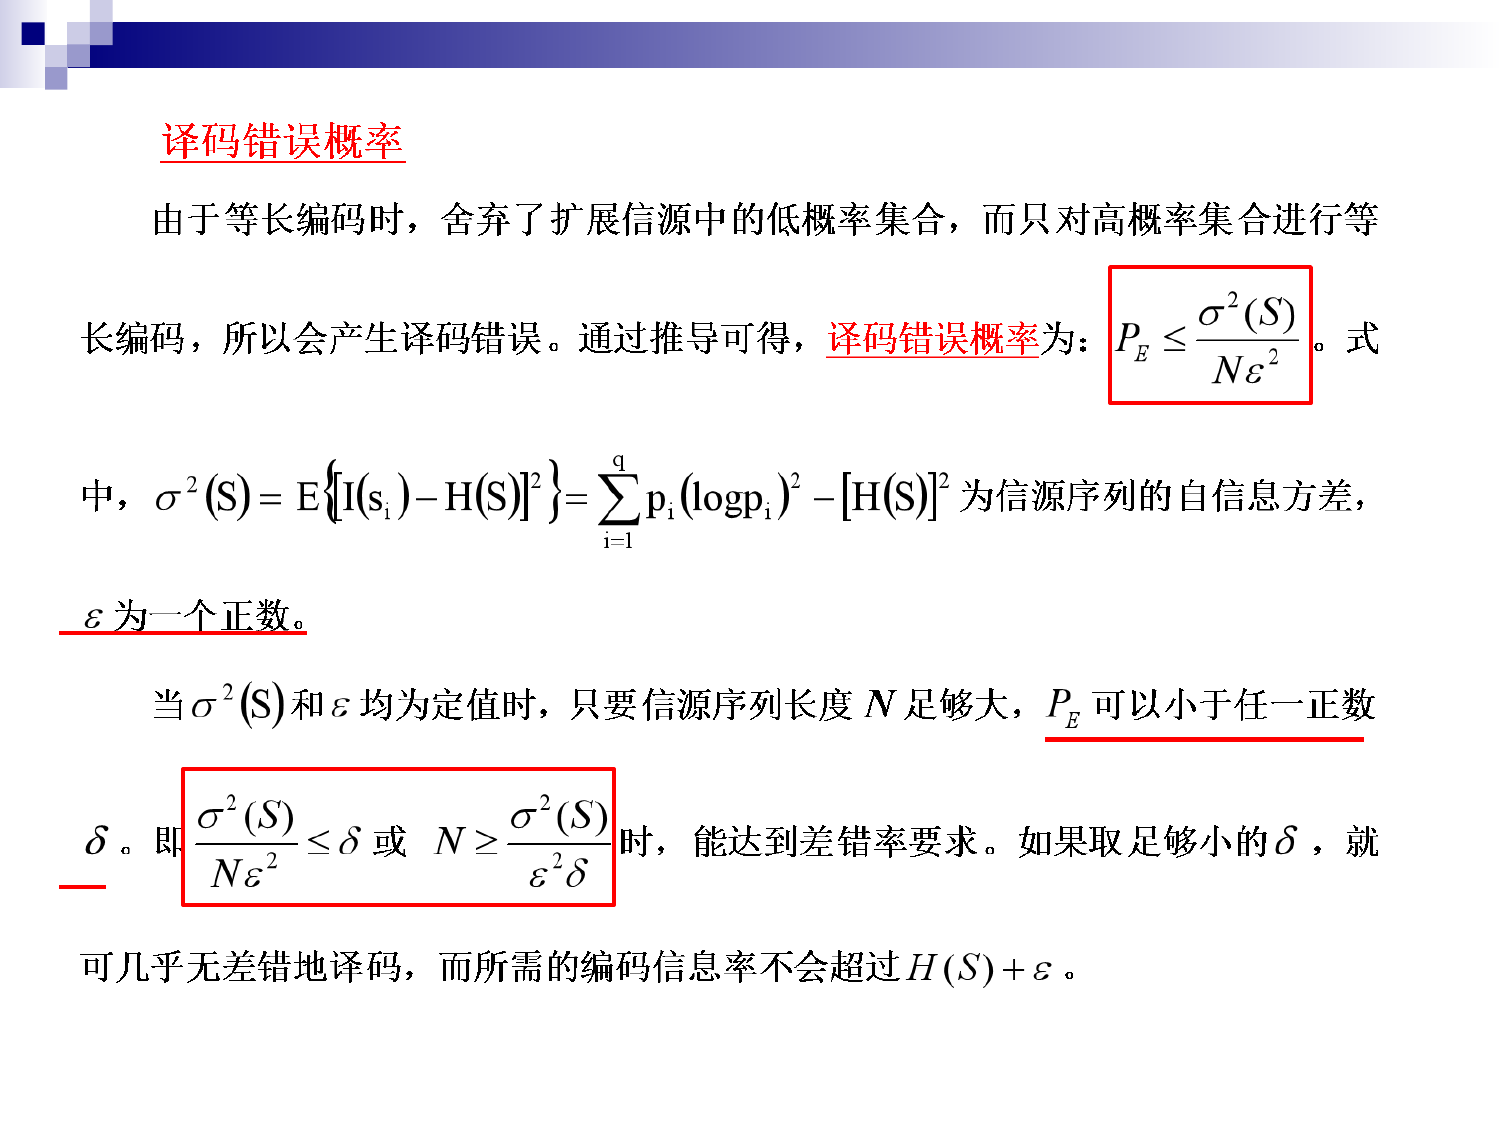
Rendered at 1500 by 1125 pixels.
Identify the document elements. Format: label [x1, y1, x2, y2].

list [78, 99, 1379, 1026]
